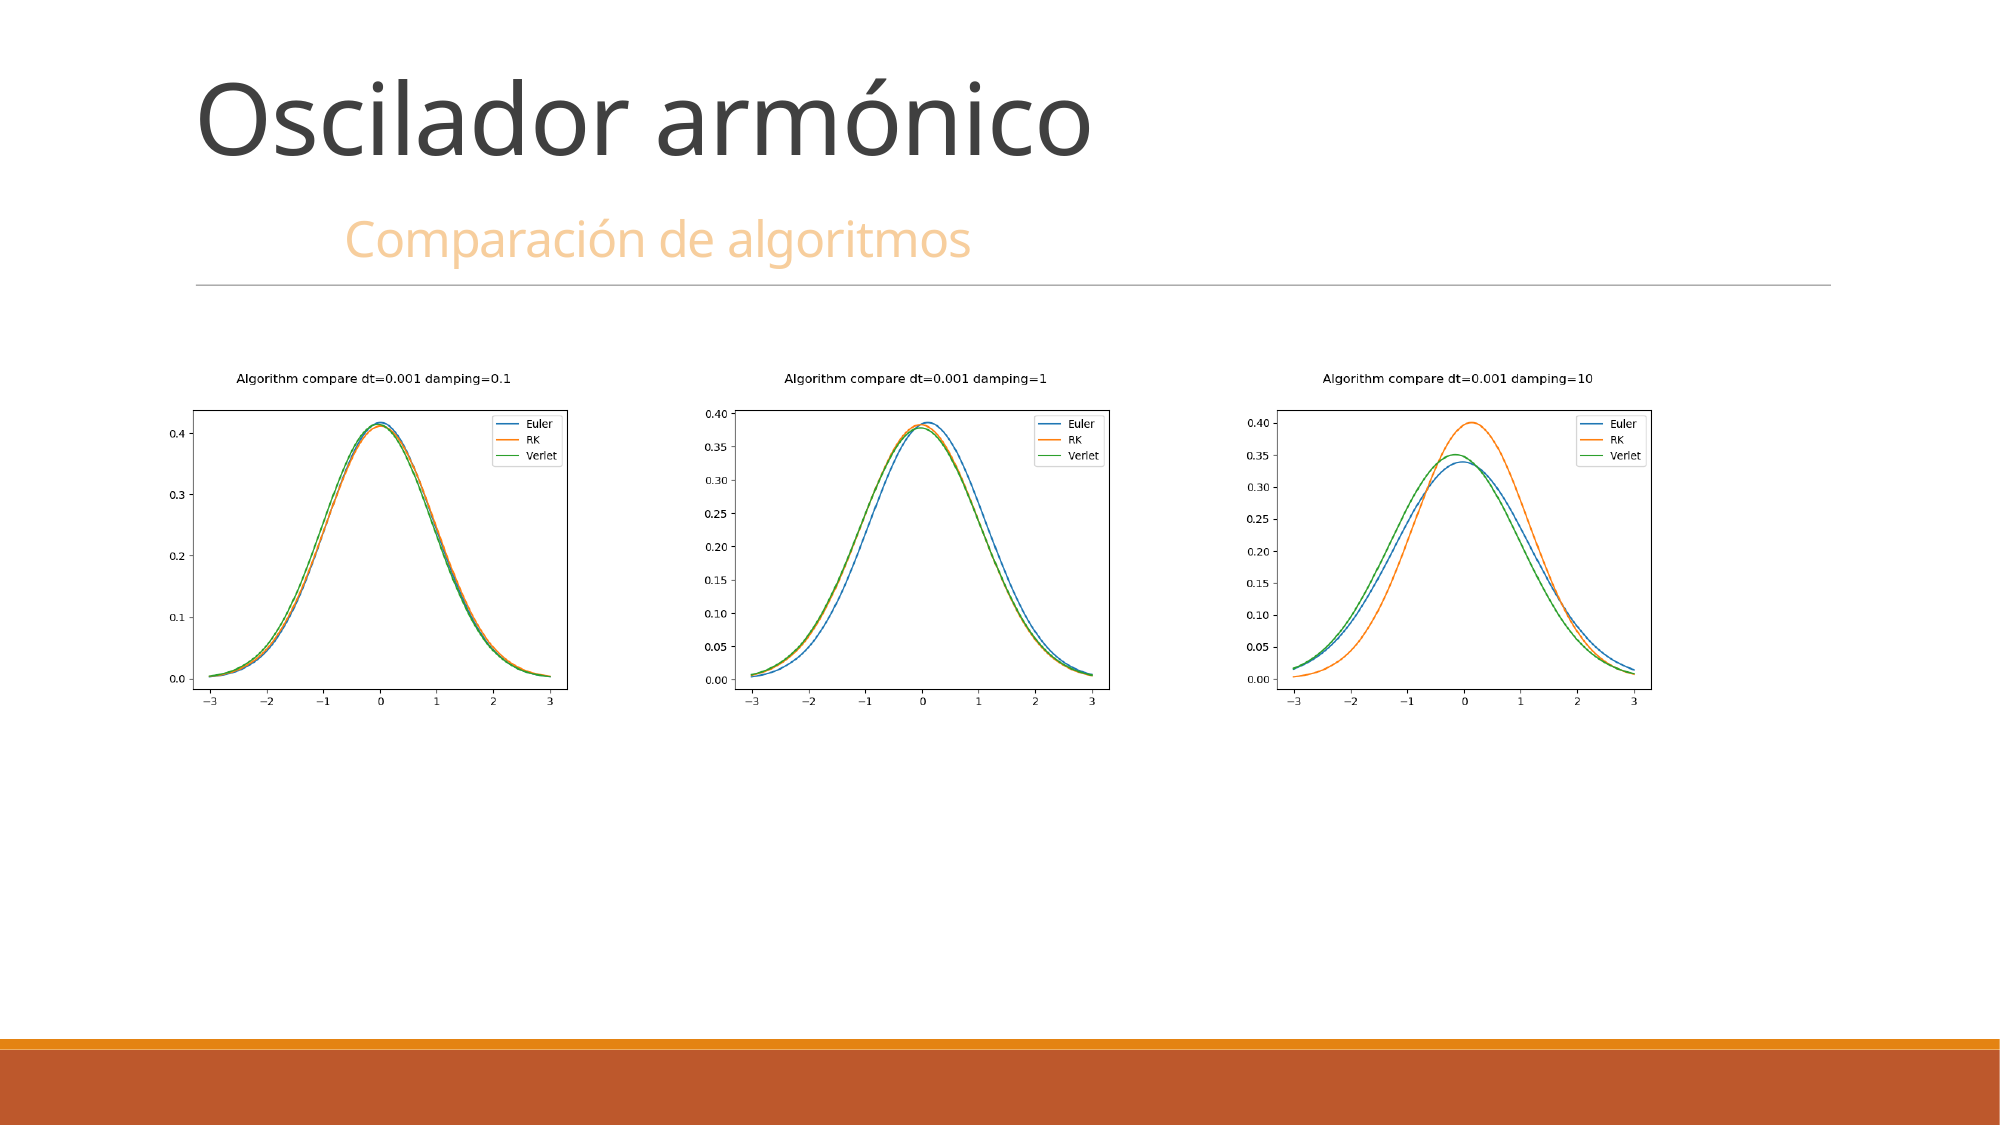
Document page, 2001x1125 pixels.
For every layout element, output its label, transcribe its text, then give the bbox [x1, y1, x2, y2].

picture [674, 366, 1157, 729]
picture [132, 366, 615, 729]
picture [1216, 366, 1699, 729]
text_box Oscilador armónico Comparación de algoritmos [180, 47, 1830, 285]
